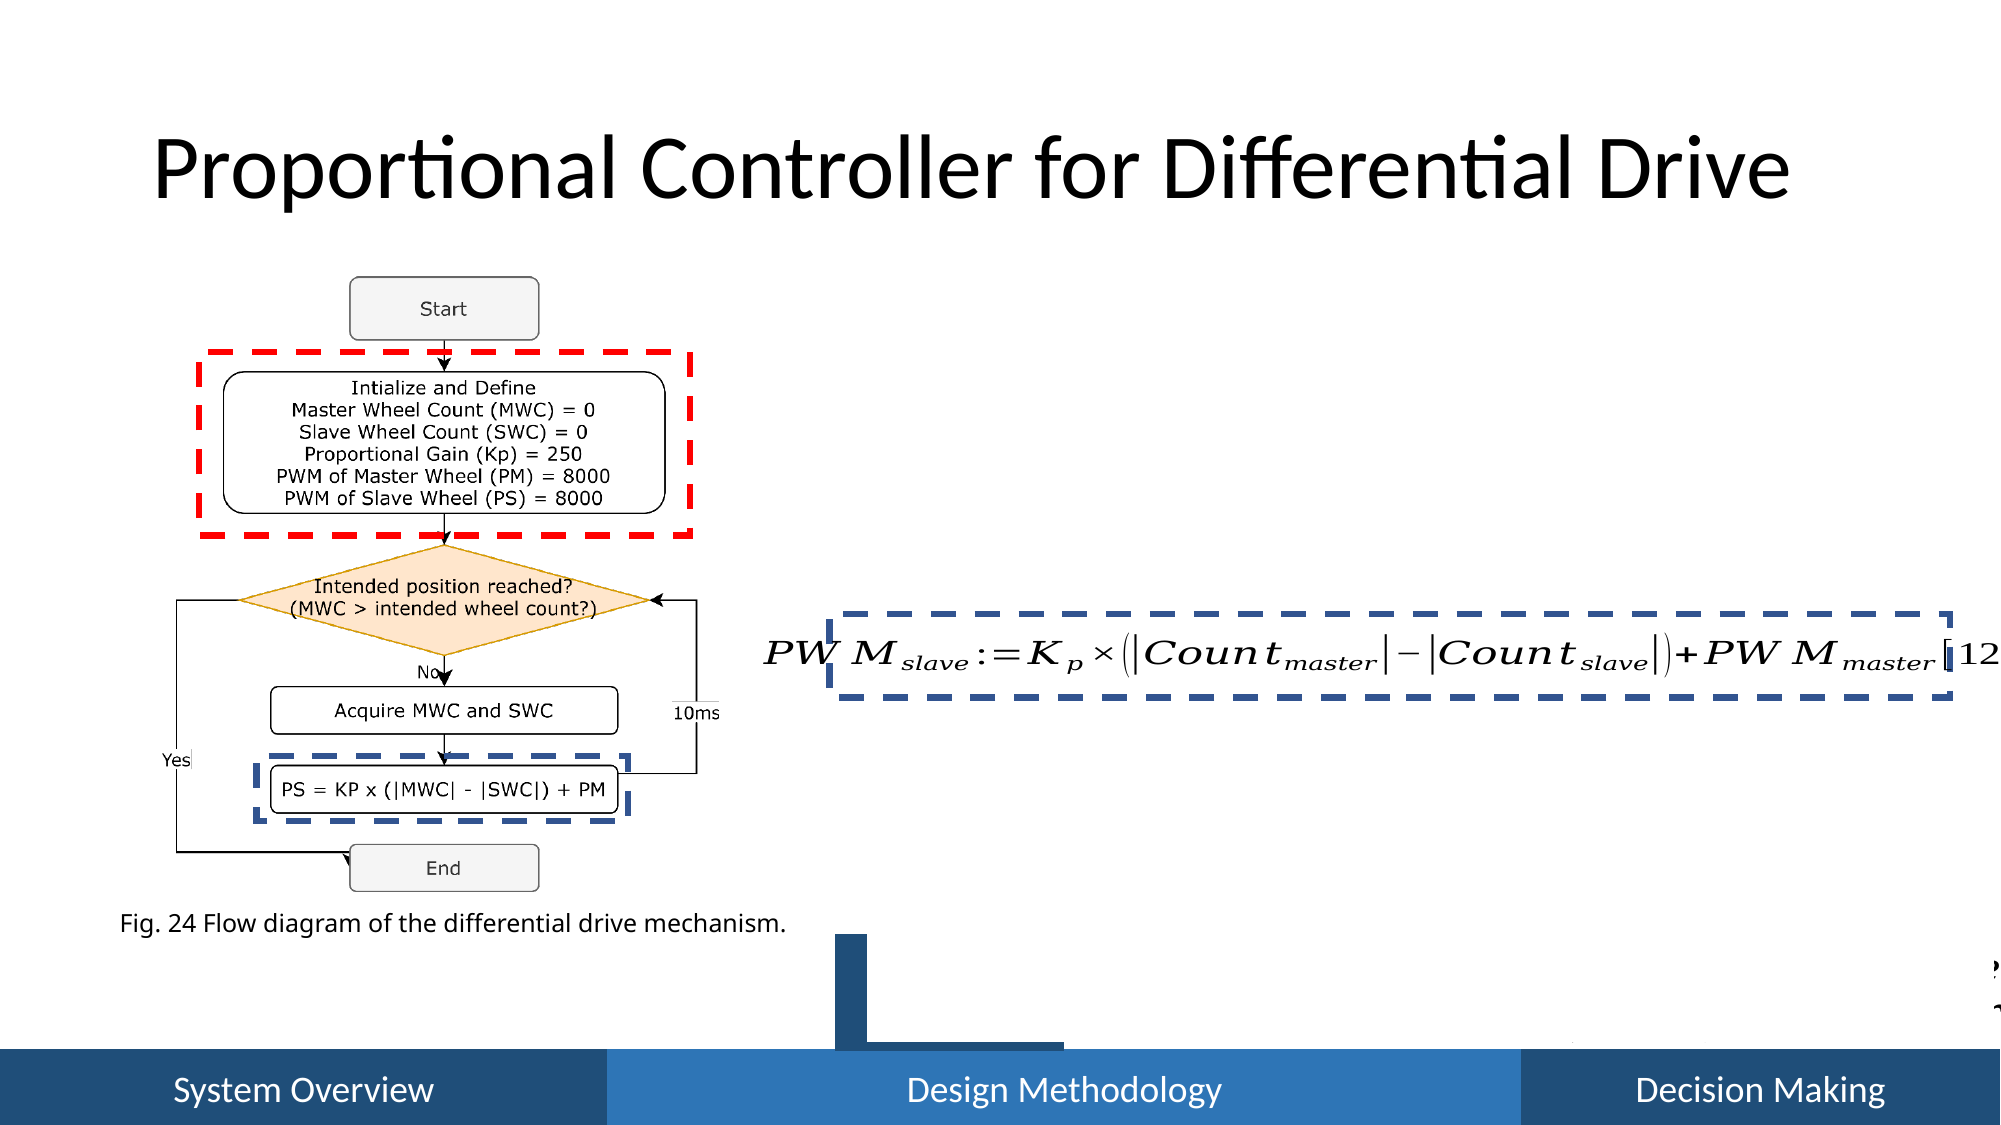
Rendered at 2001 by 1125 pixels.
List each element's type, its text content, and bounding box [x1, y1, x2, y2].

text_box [1020, 1042, 2000, 1046]
text_box Decision Making [1521, 1049, 2000, 1125]
text_box Fig. 24 Flow diagram of the differential drive mechanism. [0, 878, 761, 970]
text_box Movement Mechanism [835, 1042, 1064, 1051]
text_box System Overview [0, 1049, 607, 1125]
title Proportional Controller for Differential Drive [137, 59, 1863, 278]
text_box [761, 211, 2000, 1042]
picture [161, 276, 719, 892]
text_box Design Methodology [607, 1049, 1521, 1125]
slide_number 36 [1412, 1046, 1863, 1103]
